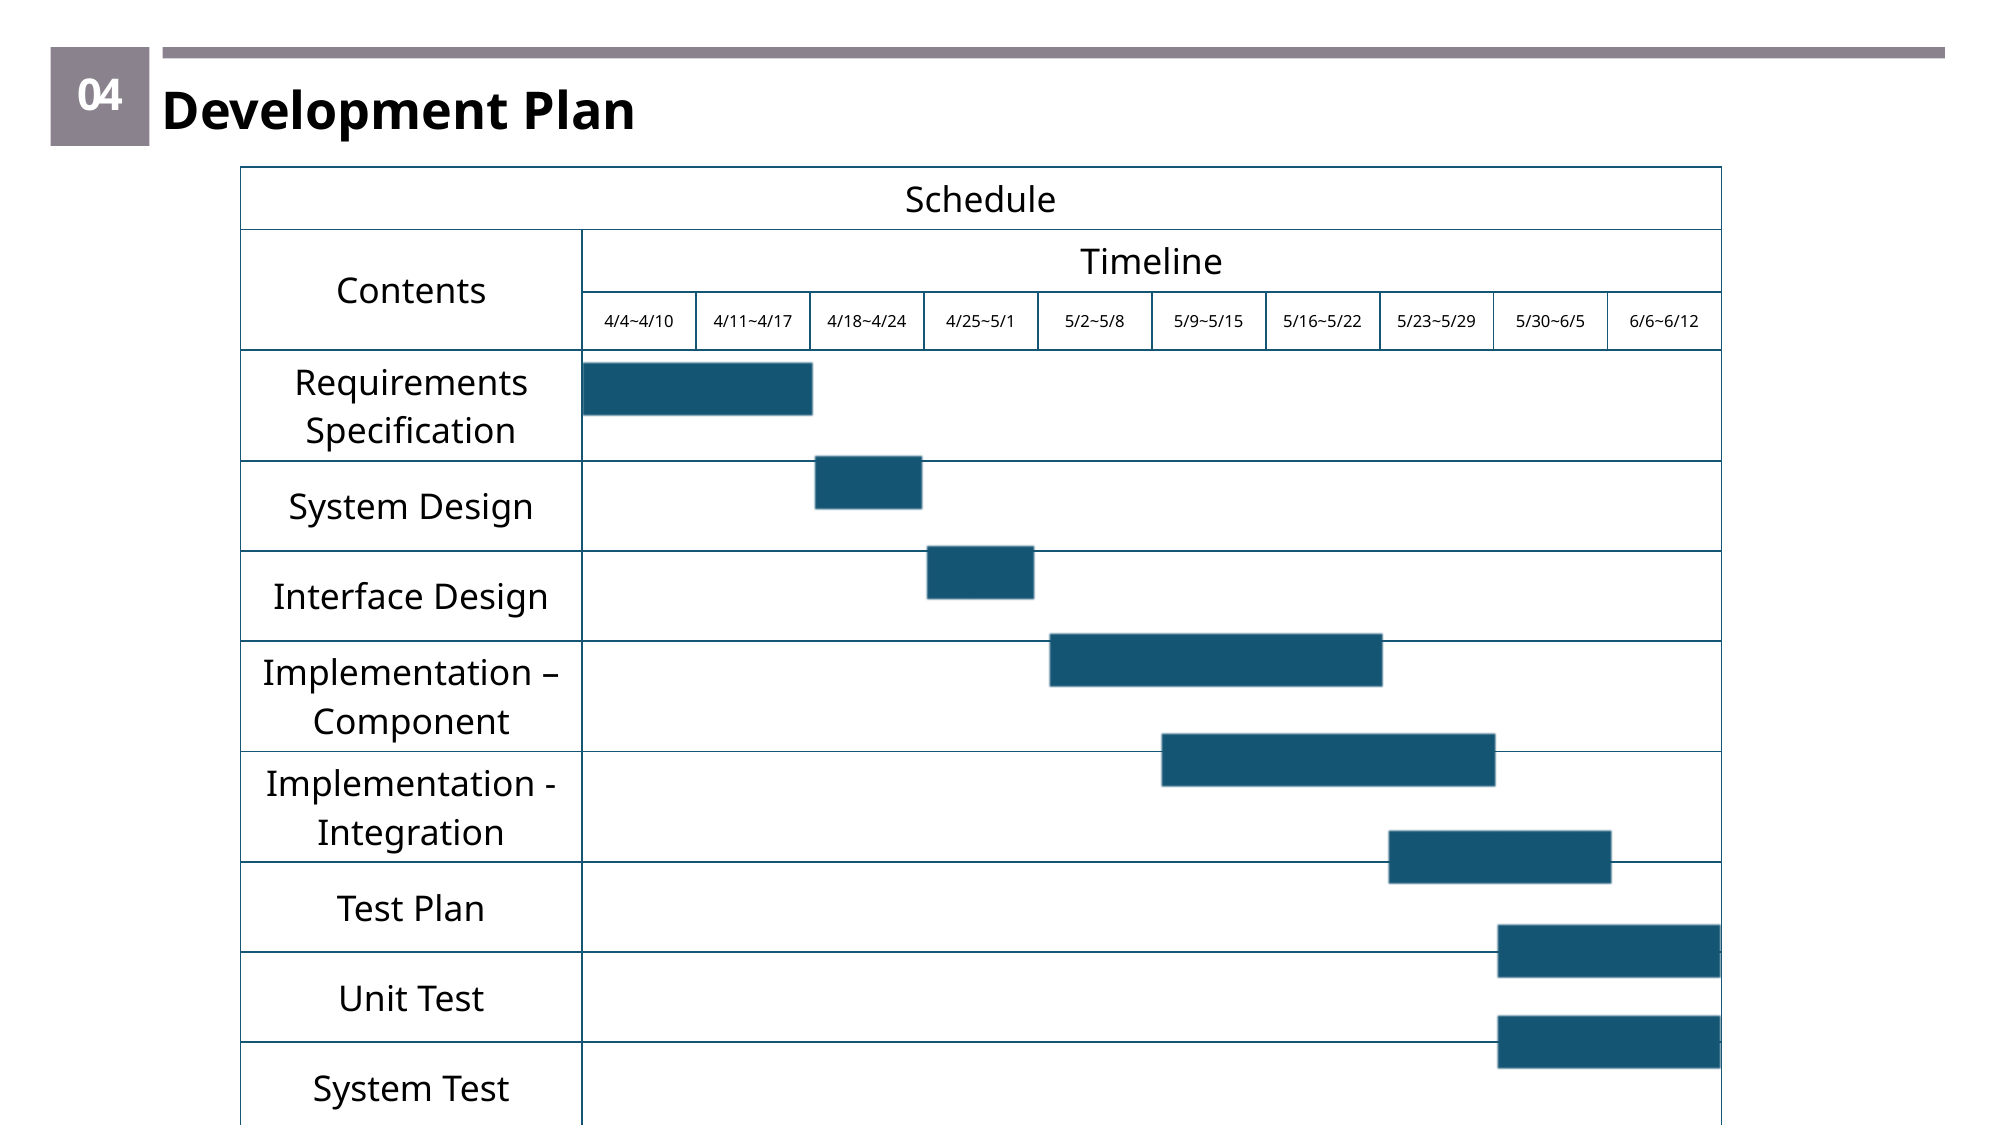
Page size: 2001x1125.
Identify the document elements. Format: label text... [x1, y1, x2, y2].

table_cell 4/18~4/24 [811, 293, 923, 349]
table_cell Timeline [583, 230, 1721, 291]
table_cell System Design [241, 462, 581, 550]
table_cell [583, 351, 1721, 460]
table_cell [583, 752, 1721, 861]
table_cell 6/6~6/12 [1608, 293, 1721, 349]
table_cell 4/25~5/1 [925, 293, 1037, 349]
text_box [1050, 634, 1383, 687]
table_header Schedule [241, 168, 1721, 229]
table_cell Unit Test [241, 953, 581, 1041]
text_box [583, 362, 812, 415]
text_box [1498, 1016, 1720, 1068]
table_cell 5/23~5/29 [1381, 293, 1493, 349]
table_cell Implementation - Integration [241, 752, 581, 861]
text_box [50, 127, 146, 147]
table_cell Implementation – Component [241, 642, 581, 751]
text_box [1161, 733, 1496, 786]
table_cell [583, 953, 1721, 1041]
table_cell [583, 462, 1721, 550]
table_cell 5/16~5/22 [1267, 293, 1379, 349]
text_box [50, 46, 150, 59]
table_cell [583, 642, 1721, 751]
table_cell 5/30~6/5 [1494, 293, 1607, 349]
text_box Development Plan [146, 69, 921, 147]
text_box [162, 46, 1946, 59]
text_box 04 [29, 59, 171, 127]
text_box [927, 547, 1035, 599]
table_cell [583, 863, 1721, 951]
table_cell Requirements Specification [241, 351, 581, 460]
table_cell Test Plan [241, 863, 581, 951]
text_box [815, 457, 922, 509]
table_cell Interface Design [241, 552, 581, 640]
table_cell [583, 1043, 1721, 1125]
table_cell 4/11~4/17 [697, 293, 809, 349]
table_cell Contents [241, 230, 581, 349]
text_box [1498, 925, 1720, 977]
text_box [1389, 831, 1611, 883]
table_cell 5/9~5/15 [1153, 293, 1265, 349]
table_cell System Test [241, 1043, 581, 1125]
table_cell [583, 552, 1721, 640]
table_cell 4/4~4/10 [583, 293, 695, 349]
table_cell 5/2~5/8 [1039, 293, 1151, 349]
